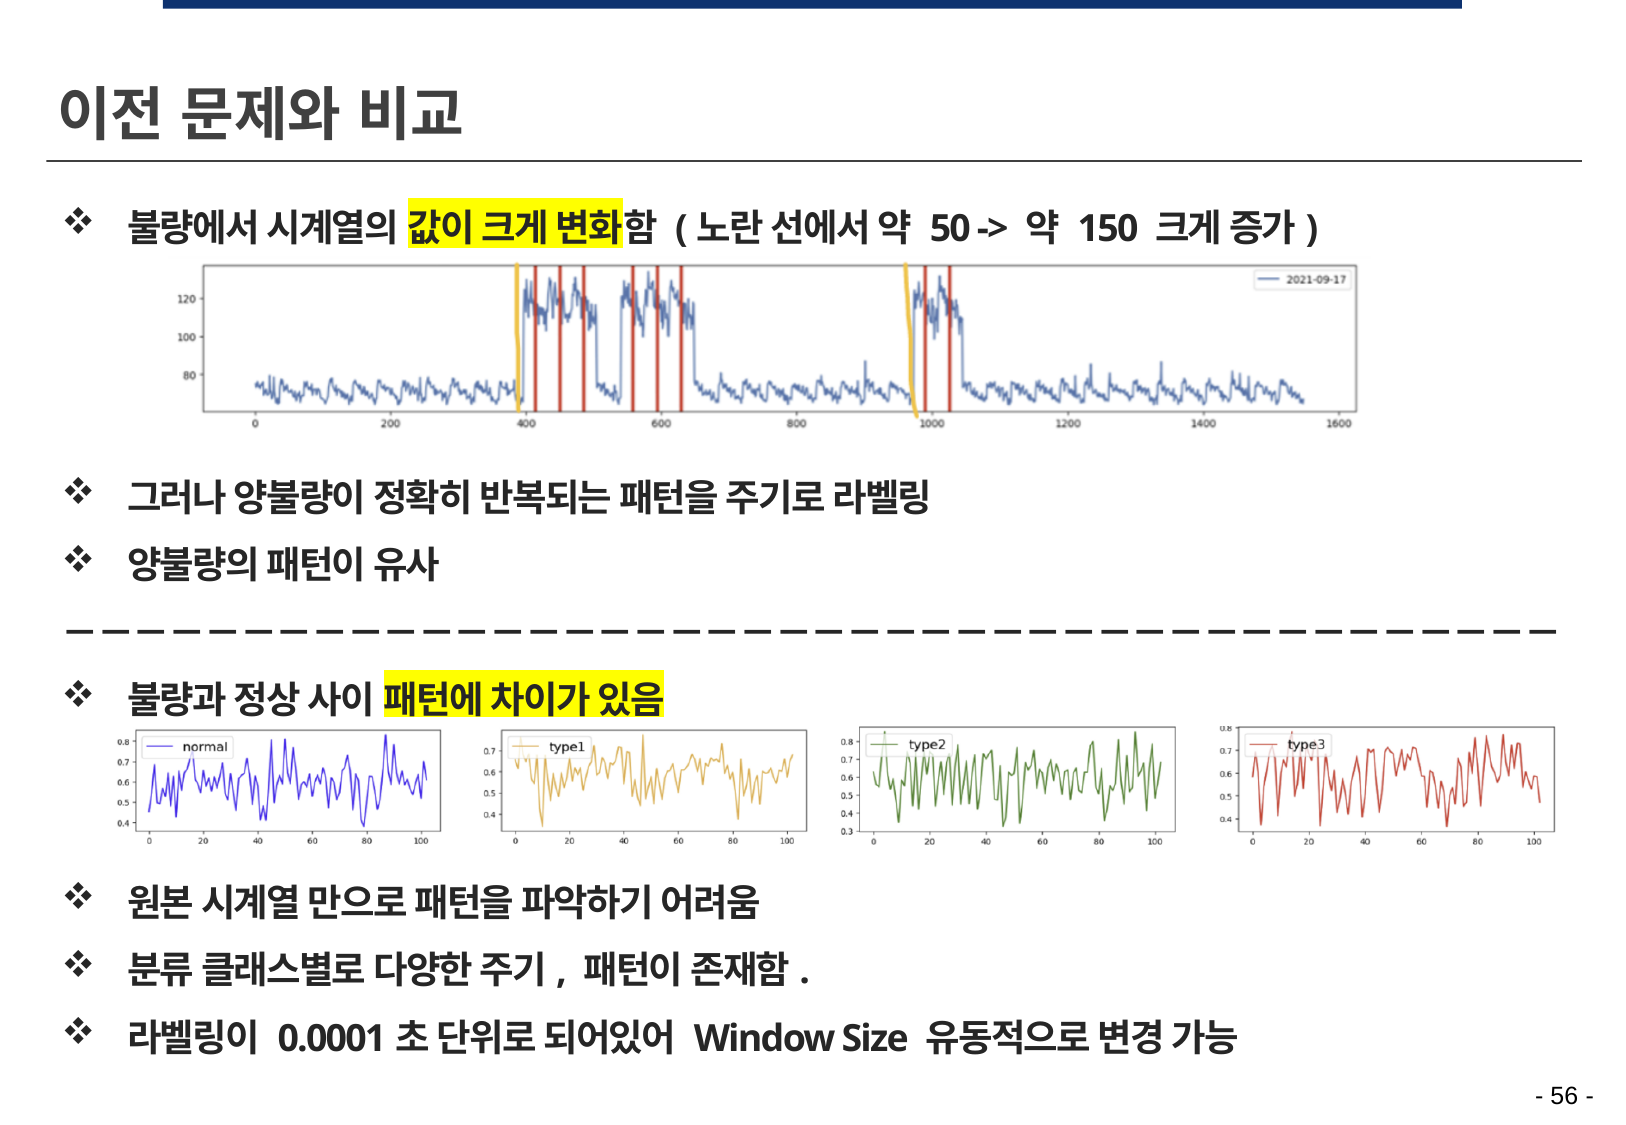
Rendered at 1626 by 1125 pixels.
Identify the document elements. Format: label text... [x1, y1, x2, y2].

picture [105, 717, 813, 847]
text_box 불량에서 시계열의 값이 크게 변화함 (노란 선에서 약 50 -> 약 150 크게 증가) 그러나 양불량이 정확히 반복되는 패턴을 주기로 라벨링 양불량의 패턴이 유사 －－－－－－－－－－－－－－－－－－－－－－－－－－－－－－－－－－－－－－－－－－ 불량과 정상 사이 패턴에 차이가 있음 원본 시계열 만으로 패턴을 파악하기 어려움 분류 클래스별로 다양한 주기, 패턴이 존재함. 라벨링이 0.0001초 단위로 되어있어 Window Size 유동적으로 변경 가능 [46, 173, 1587, 1125]
picture [166, 248, 1377, 442]
text_box 이전 문제와 비교 [42, 70, 1583, 155]
picture [828, 726, 1560, 847]
slide_number - 56 - [1587, 1064, 1609, 1125]
